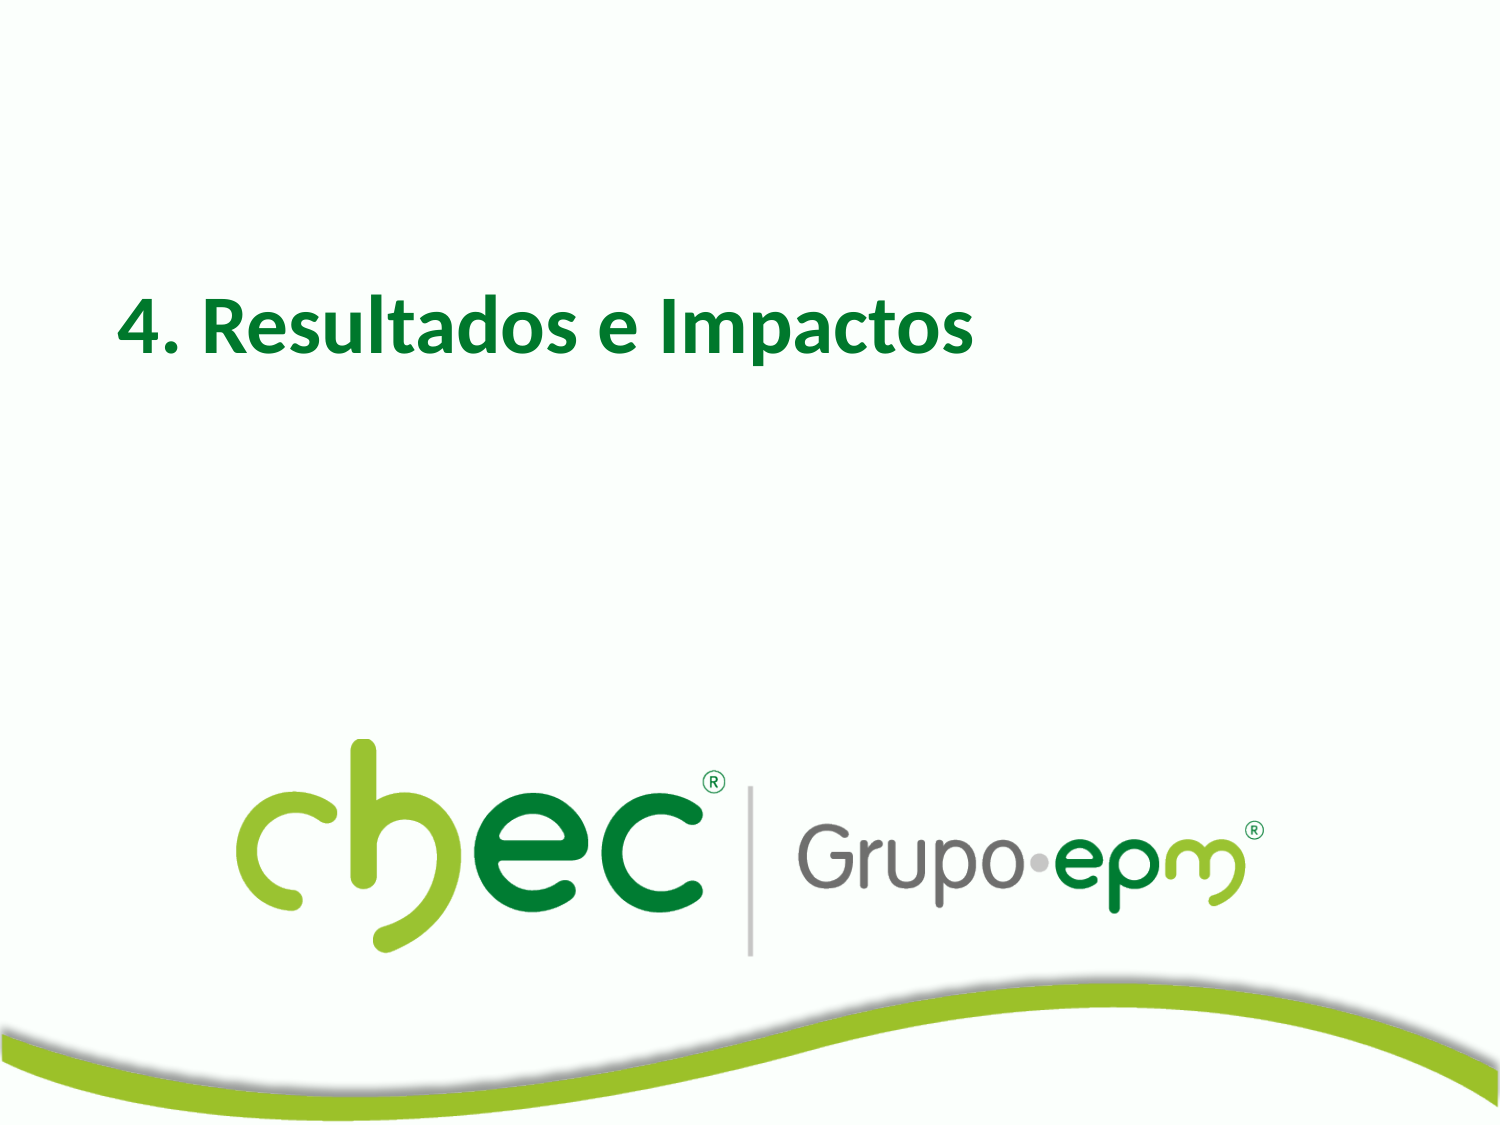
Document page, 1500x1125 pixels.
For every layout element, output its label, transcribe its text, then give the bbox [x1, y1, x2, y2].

picture [0, 976, 1500, 1125]
title 4. Resultados e Impactos [102, 137, 1235, 504]
picture [236, 739, 1264, 958]
